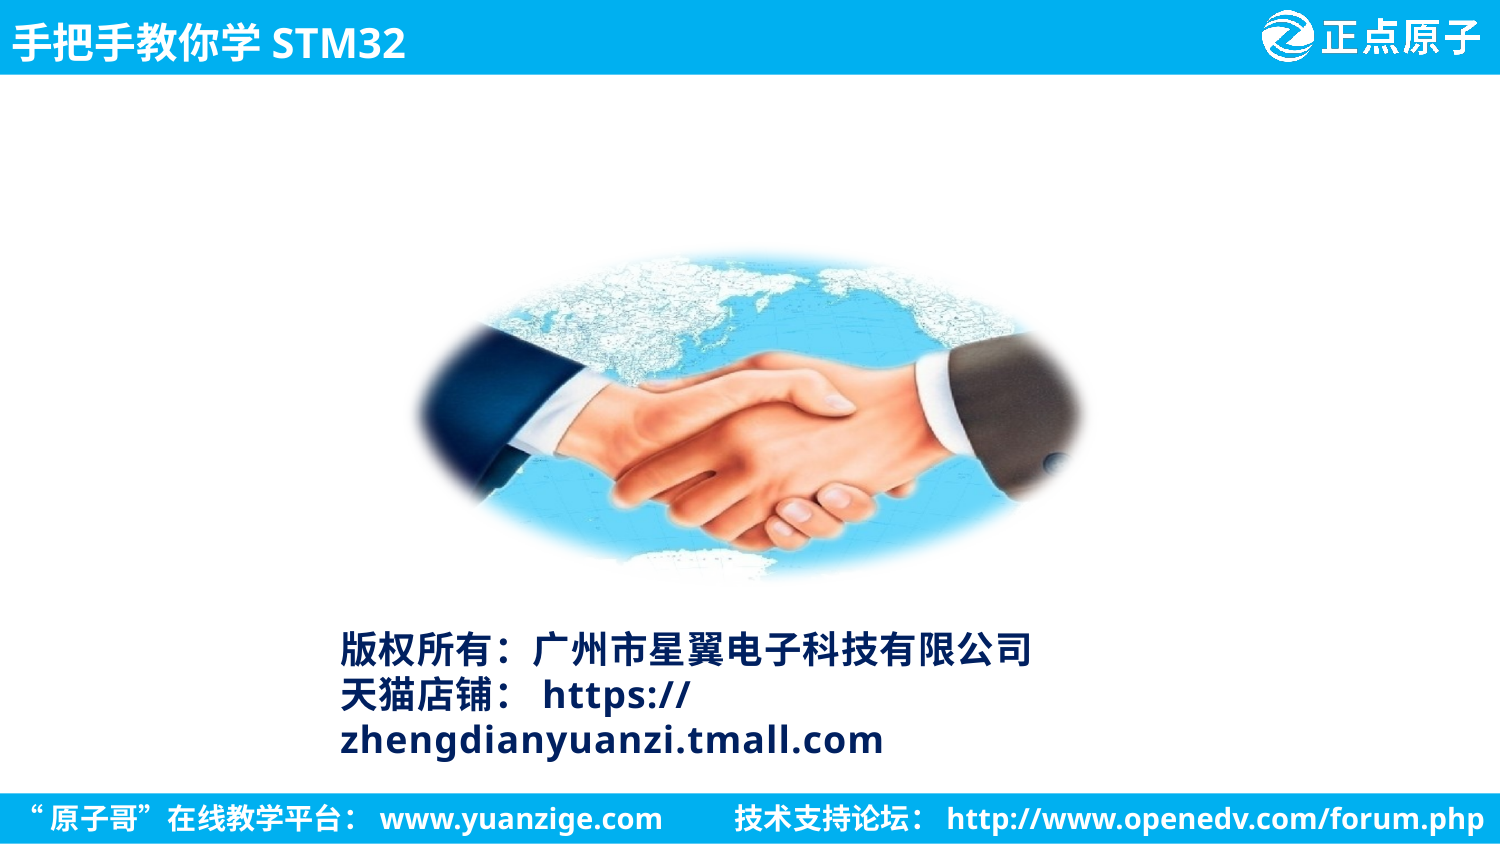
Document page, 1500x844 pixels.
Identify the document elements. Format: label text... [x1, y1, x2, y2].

picture [1263, 27, 1301, 61]
picture [1405, 21, 1438, 54]
text_box 技术支持论坛：http://www.openedv.com/forum.php [560, 793, 1500, 843]
picture [1273, 11, 1314, 45]
picture [1391, 46, 1397, 53]
picture [1446, 21, 1479, 54]
text_box 版权所有：广州市星翼电子科技有限公司 天猫店铺：https://zhengdianyuanzi.tmall.com [325, 619, 1249, 769]
picture [1431, 45, 1438, 51]
picture [1412, 45, 1418, 52]
text_box “原子哥”在线教学平台：www.yuanzige.com [0, 793, 560, 843]
text_box [0, 0, 1500, 76]
picture [1368, 19, 1396, 42]
text_box 手把手教你学STM32 [0, 0, 967, 75]
picture [1323, 21, 1357, 53]
picture [400, 241, 1100, 587]
picture [1276, 45, 1301, 53]
